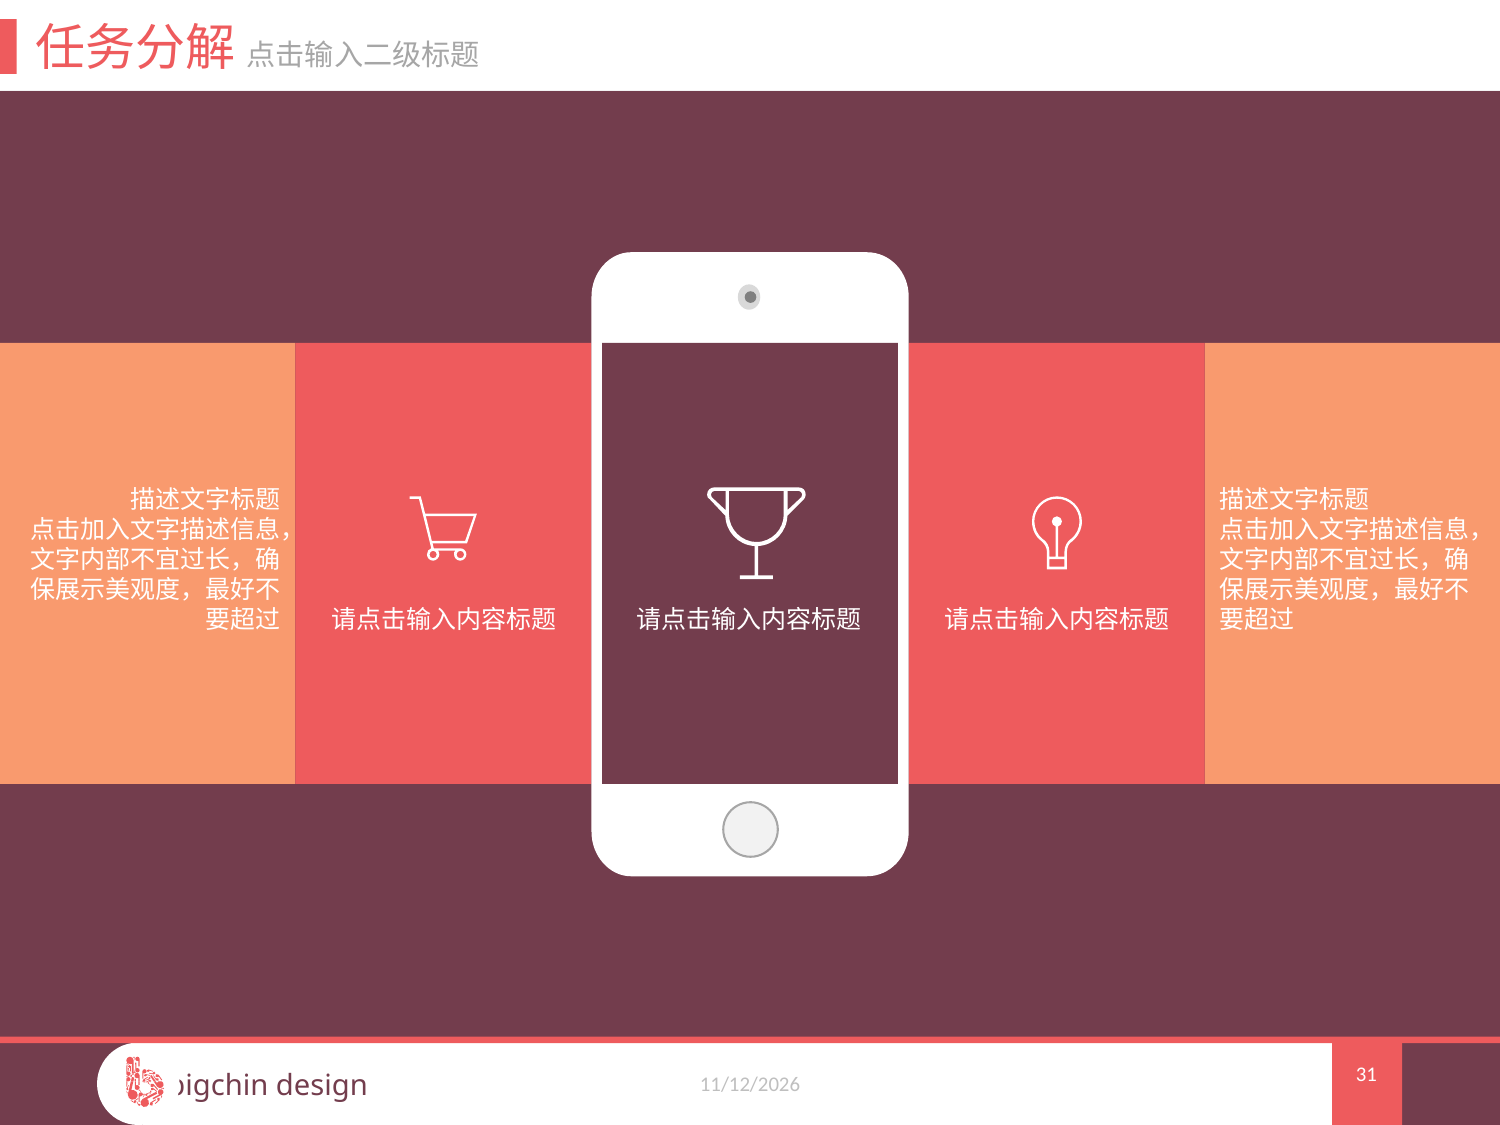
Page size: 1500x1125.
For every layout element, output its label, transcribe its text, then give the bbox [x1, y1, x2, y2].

text_box [0, 784, 1500, 1038]
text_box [0, 342, 591, 784]
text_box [909, 342, 1500, 784]
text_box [591, 252, 909, 877]
text_box 任务分解 点击输入二级标题 [20, 8, 496, 84]
text_box [0, 18, 18, 75]
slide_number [581, 1053, 919, 1114]
slide_number 31 [1336, 1042, 1397, 1103]
text_box [0, 90, 1500, 342]
